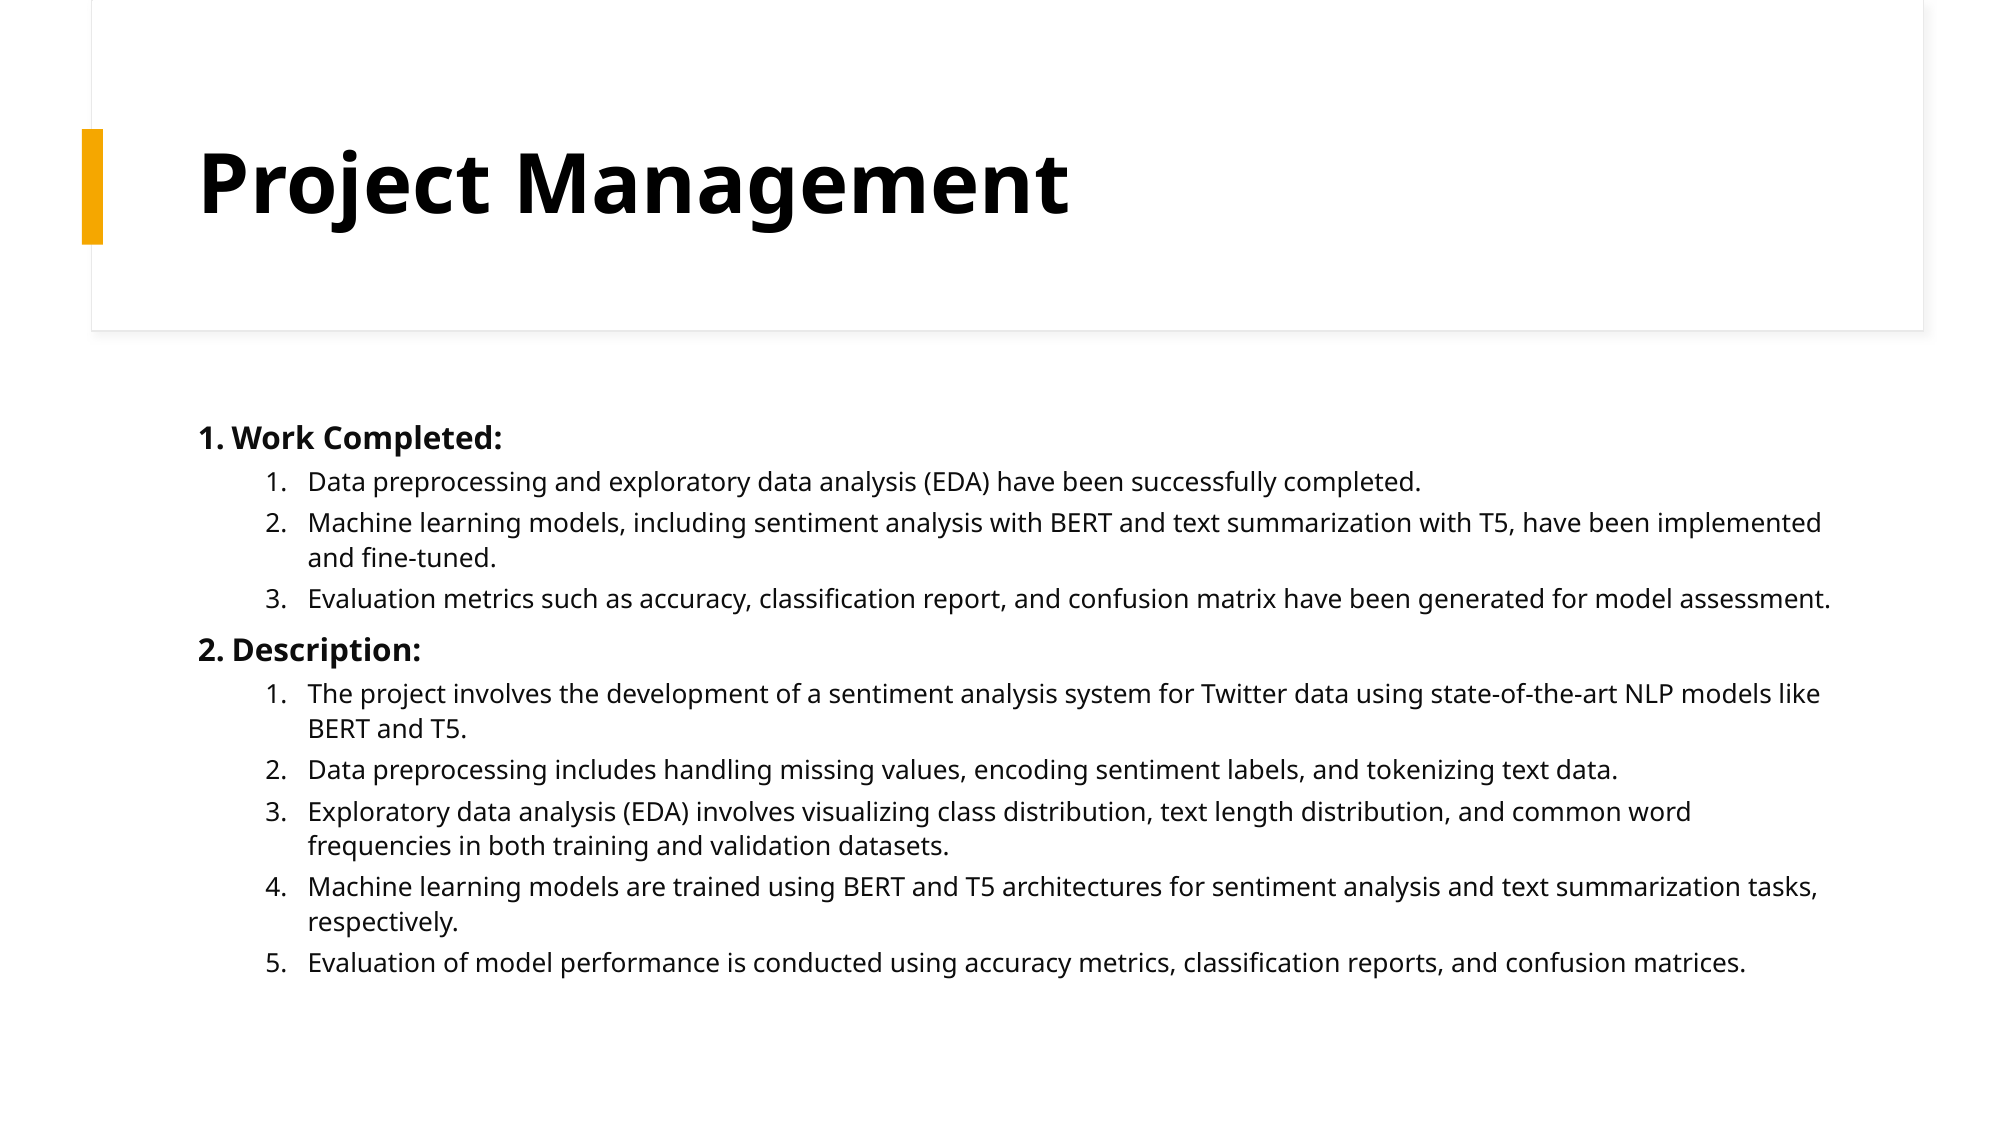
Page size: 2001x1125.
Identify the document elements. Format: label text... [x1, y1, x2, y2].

title Project Management [183, 90, 1851, 284]
list Work Completed: Data preprocessing and exploratory data analysis (EDA) have been successfully completed. Machine learning models, including sentiment analysis with BERT and text summarization with T5, have been implemented and fine-tuned. Evaluation metrics such as accuracy, classification report, and confusion matrix have been generated for model assessment. Description: The project involves the development of a sentiment analysis system for Twitter data using state-of-the-art NLP models like BERT and T5. Data preprocessing includes handling missing values, encoding sentiment labels, and tokenizing text data. Exploratory data analysis (EDA) involves visualizing class distribution, text length distribution, and common word frequencies in both training and validation datasets. Machine learning models are trained using BERT and T5 architectures for sentiment analysis and text summarization tasks, respectively. Evaluation of model performance is conducted using accuracy metrics, classification reports, and confusion matrices. [183, 406, 1851, 1013]
